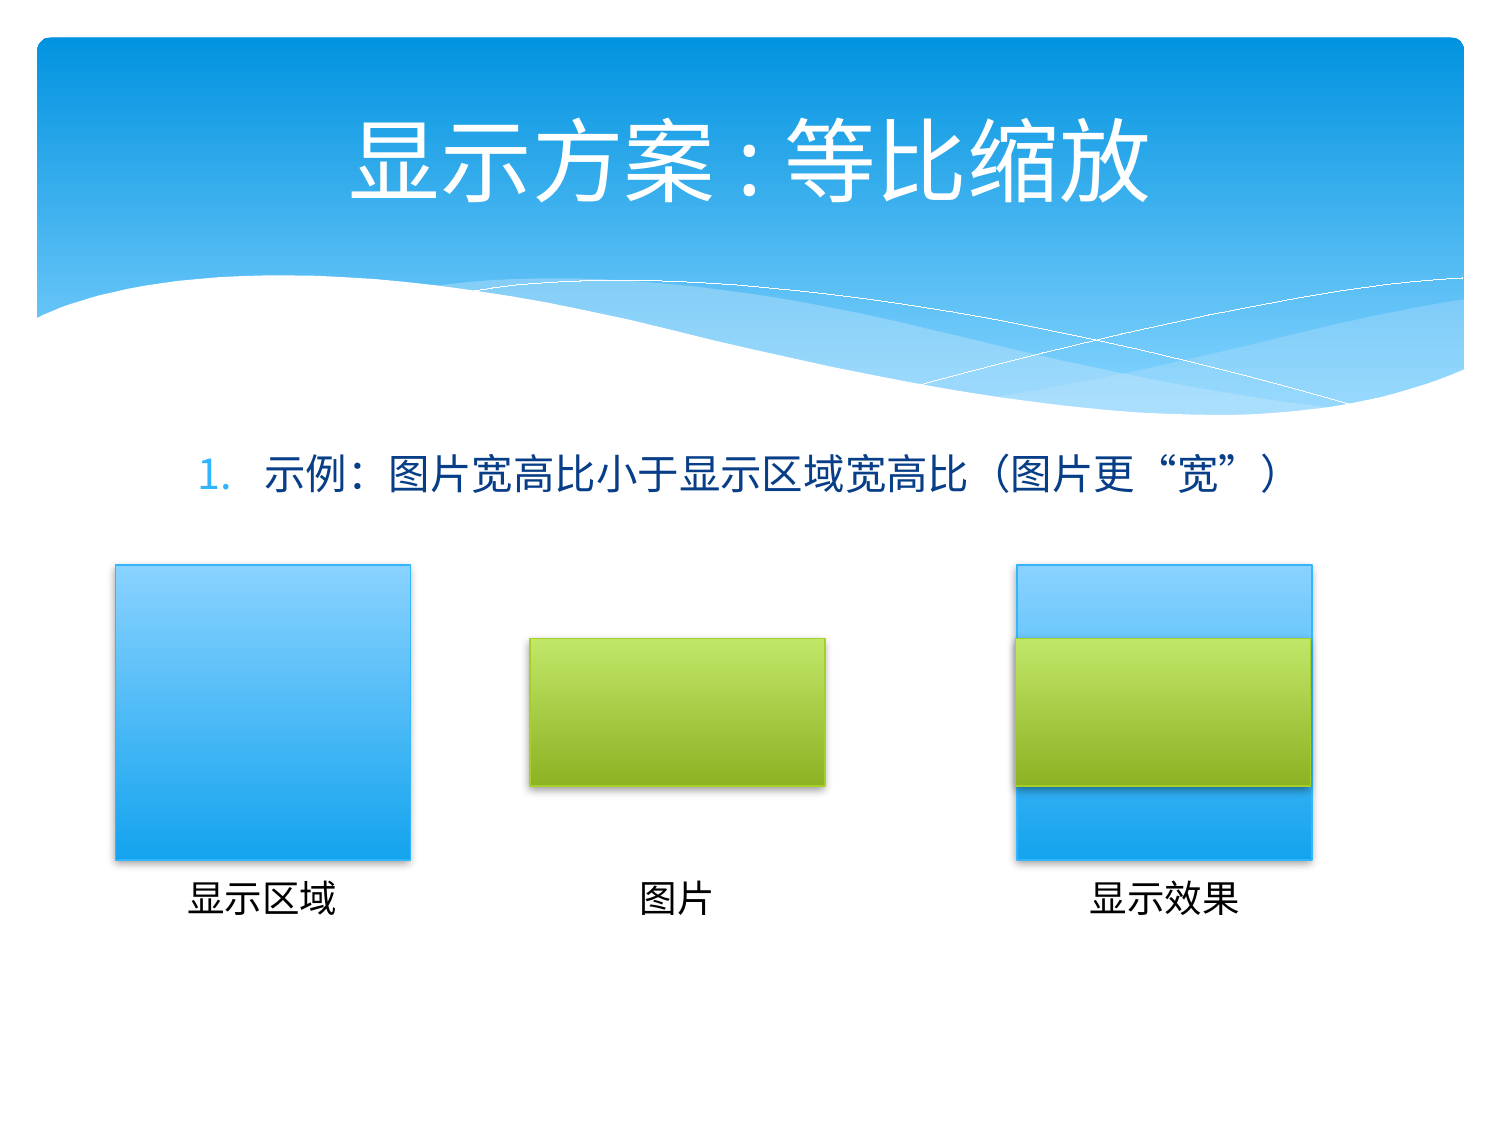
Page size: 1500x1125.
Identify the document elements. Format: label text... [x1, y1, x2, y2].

text_box [1015, 638, 1311, 787]
text_box [115, 564, 411, 861]
text_box 显示效果 [1016, 867, 1313, 927]
text_box 图片 [529, 867, 826, 927]
text_box 显示区域 [113, 867, 411, 927]
title 显示方案:等比缩放 [75, 55, 1425, 261]
text_box [1016, 793, 1313, 861]
text_box [1016, 564, 1313, 639]
text_box [529, 638, 826, 787]
list 示例：图片宽高比小于显示区域宽高比（图片更“宽”） [142, 440, 1358, 515]
